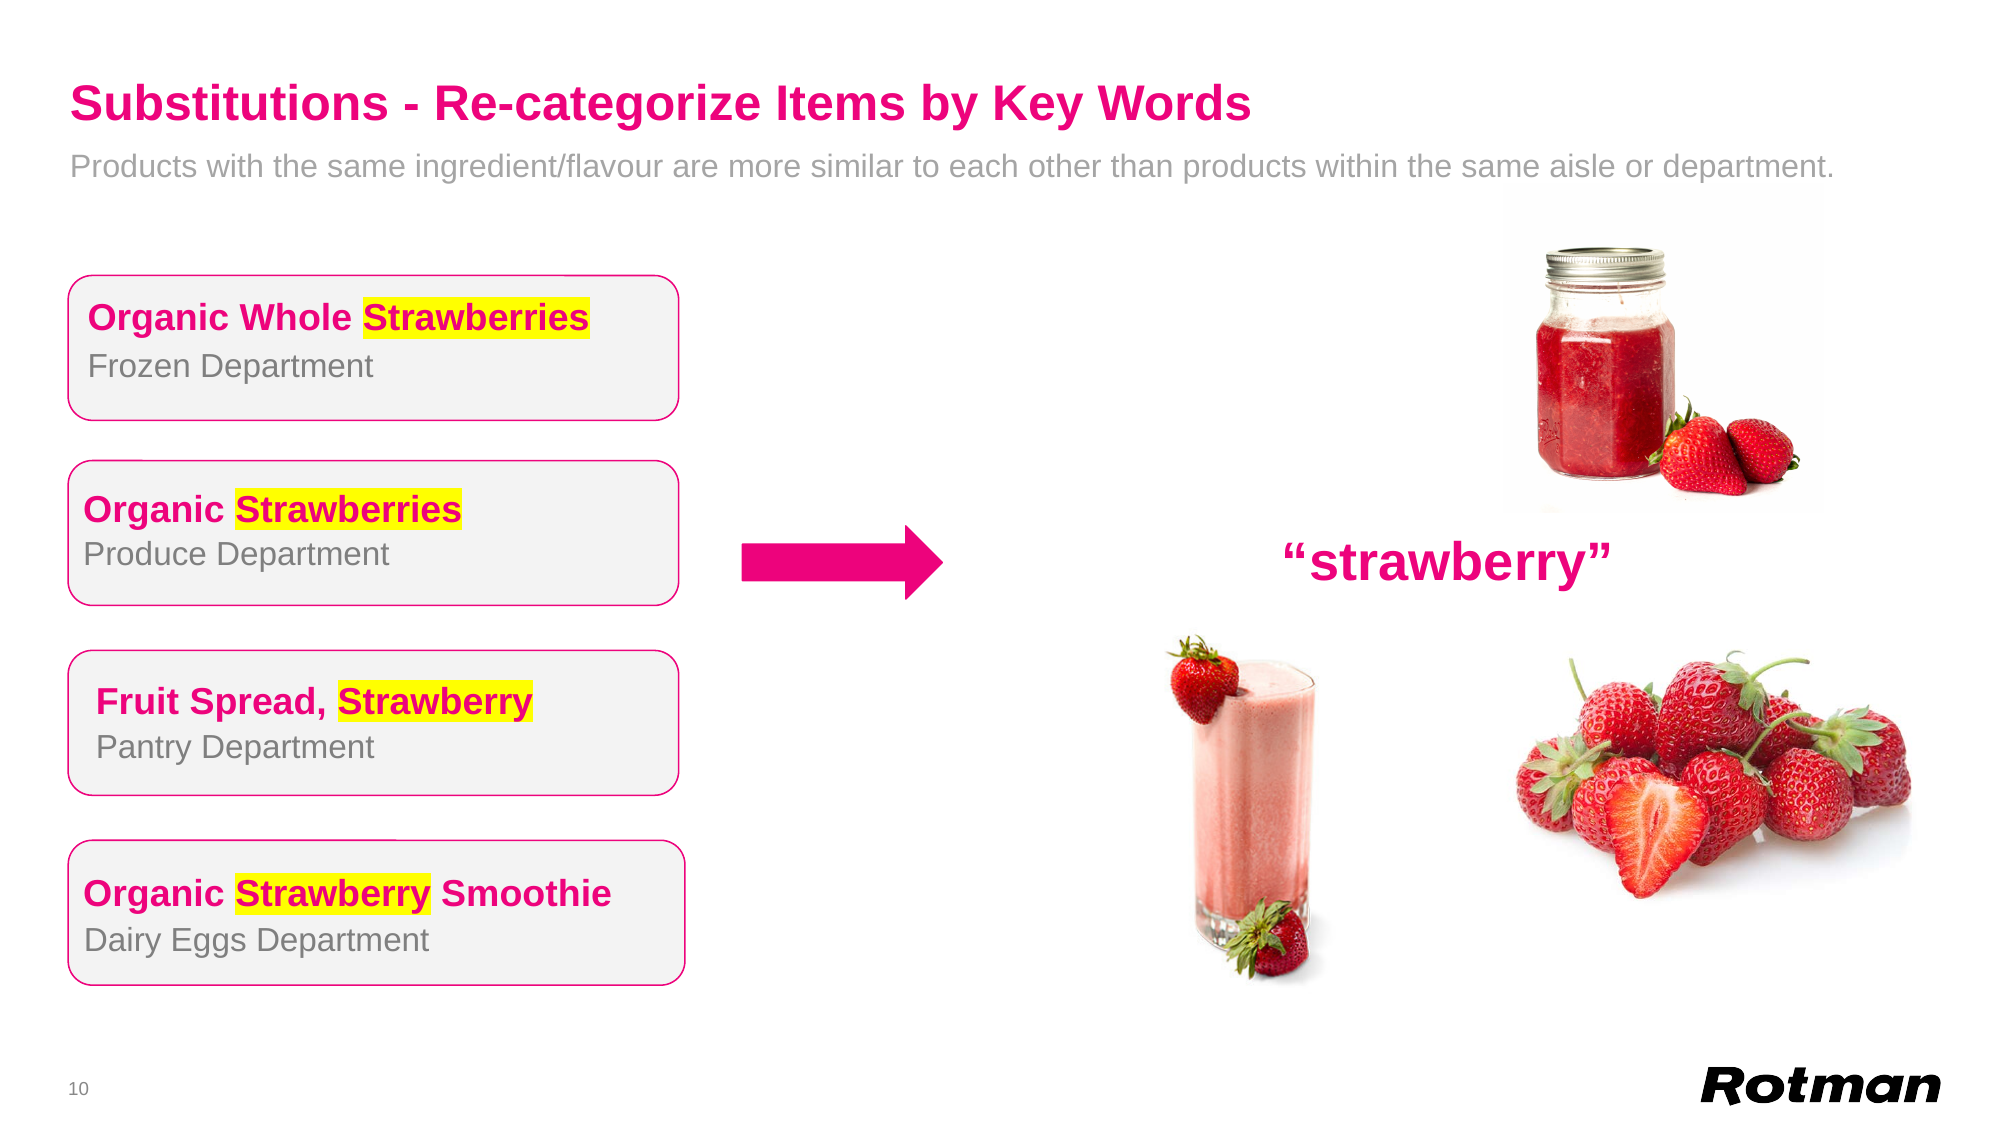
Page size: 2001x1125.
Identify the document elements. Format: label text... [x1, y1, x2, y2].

text_box [68, 460, 679, 606]
title Organic Strawberry Smoothie [68, 820, 629, 922]
picture [1502, 182, 1824, 513]
text_box [68, 275, 679, 421]
title Frozen Department [72, 289, 511, 392]
text_box [68, 650, 679, 796]
title Produce Department [68, 478, 507, 581]
title Pantry Department [80, 671, 519, 773]
title Dairy Eggs Department [68, 863, 508, 966]
slide_number ‹#› [39, 1070, 118, 1106]
subtitle Products with the same ingredient/flavour are more similar to each other than products within the same aisle or department. [55, 137, 1874, 230]
title “strawberry” [1266, 506, 1630, 599]
text_box [742, 525, 943, 599]
text_box [68, 840, 685, 986]
title Organic Strawberries [68, 435, 507, 478]
picture [1688, 1053, 1954, 1123]
title Organic Whole Strawberries [72, 244, 633, 346]
title Fruit Spread, Strawberry [80, 627, 642, 730]
picture [1018, 605, 1951, 994]
title Substitutions - Re-categorize Items by Key Words [55, 45, 1630, 137]
